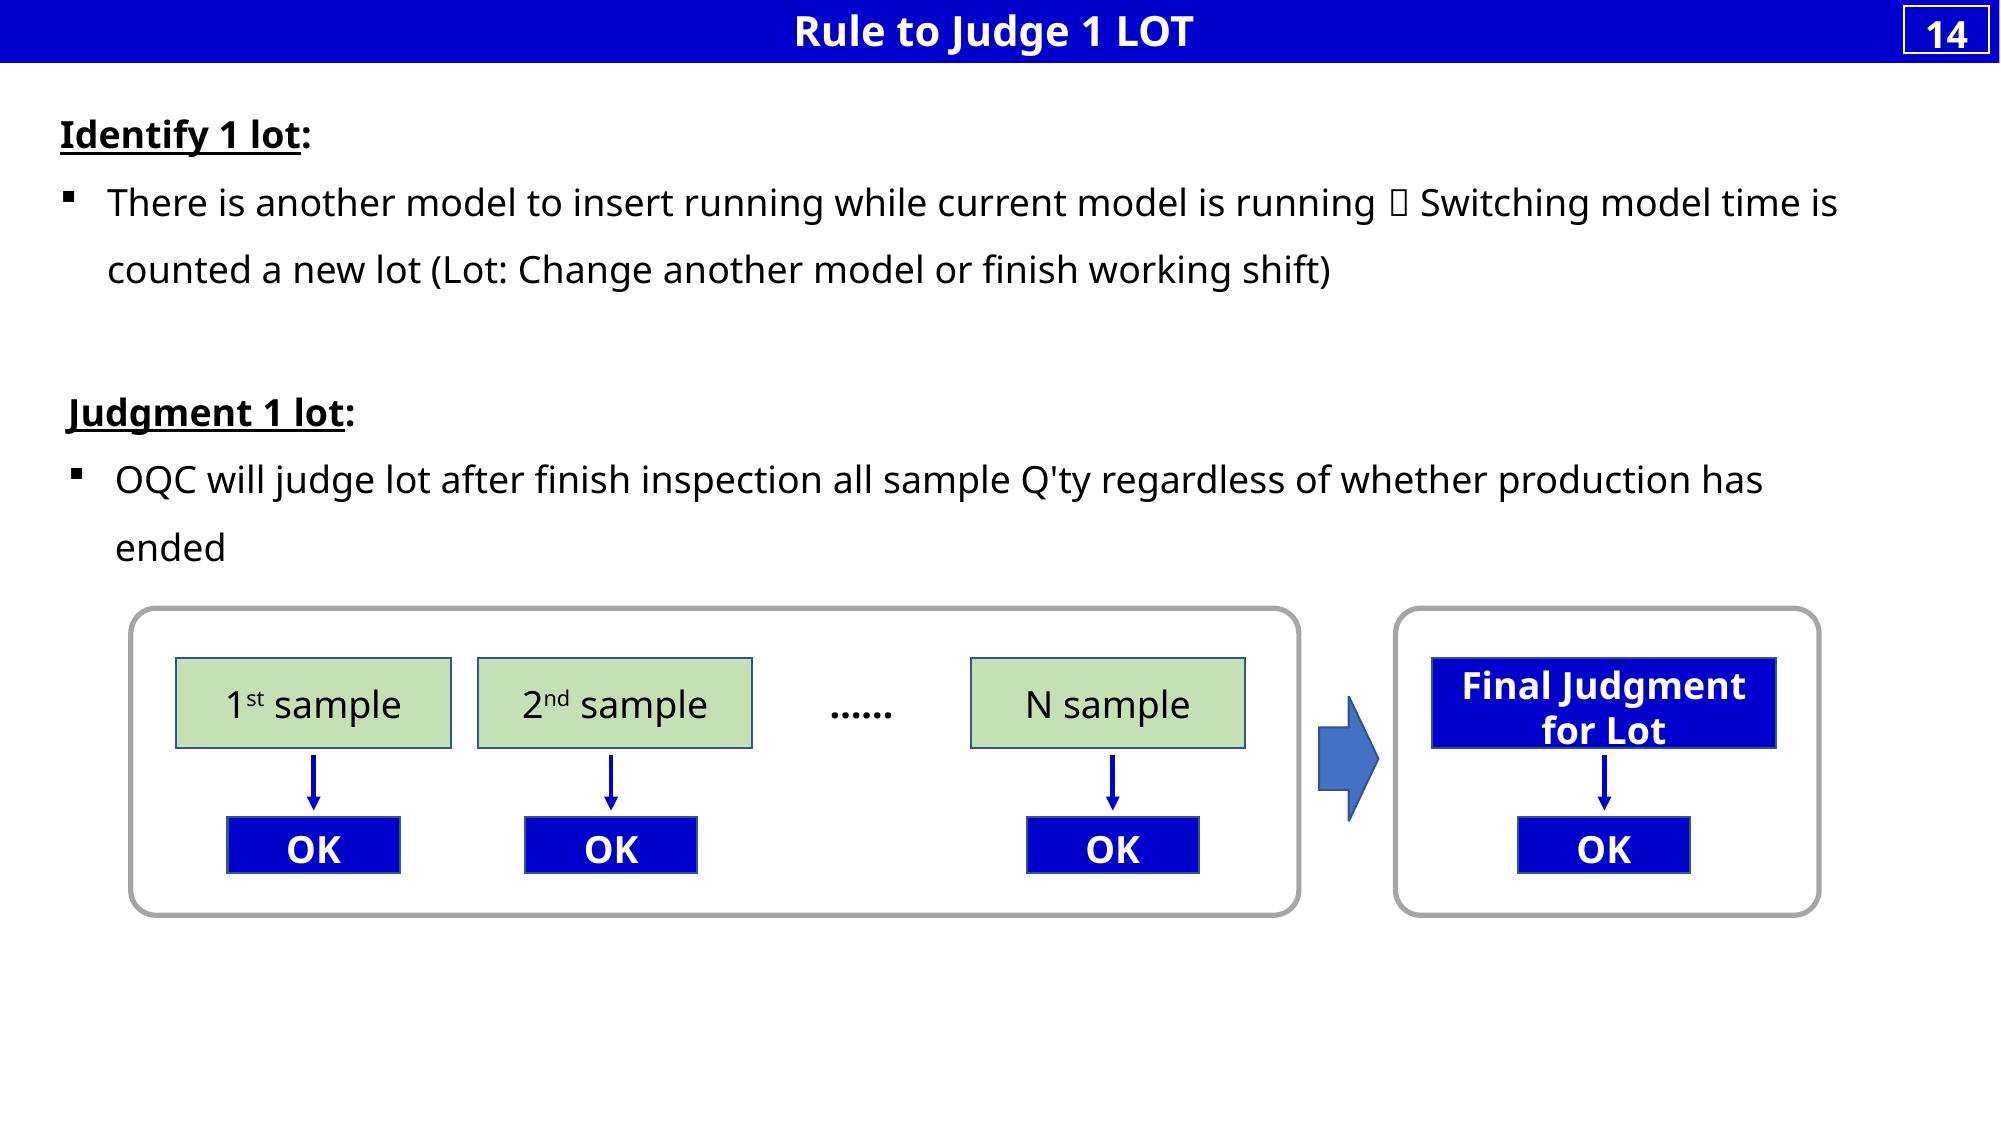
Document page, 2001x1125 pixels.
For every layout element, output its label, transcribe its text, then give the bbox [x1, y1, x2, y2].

text_box Judgment 1 lot: OQC will judge lot after finish inspection all sample Q'ty regardless of whether production has ended [53, 358, 1856, 577]
text_box Identify 1 lot: There is another model to insert running while current model is running  Switching model time is counted a new lot (Lot: Change another model or finish working shift) [45, 81, 1905, 299]
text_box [130, 608, 1819, 916]
text_box Rule to Judge 1 LOT [0, 0, 2000, 64]
text_box 14 [1903, 5, 1990, 54]
